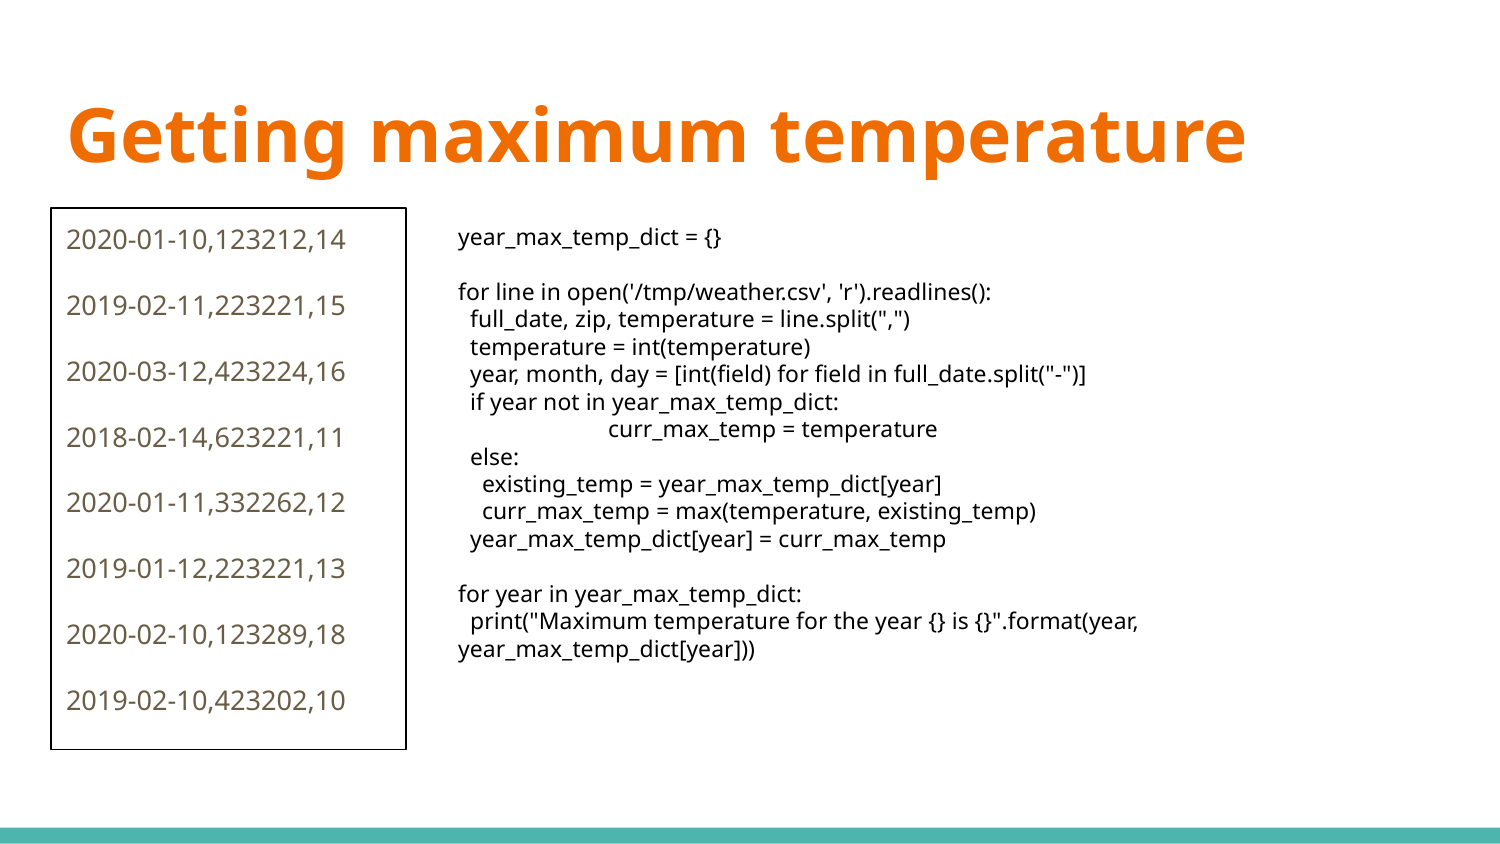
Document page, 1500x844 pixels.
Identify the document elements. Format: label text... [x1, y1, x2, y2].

list 2020-01-10,123212,14 2019-02-11,223221,15 2020-03-12,423224,16 2018-02-14,623221,11 2020-01-11,332262,12 2019-01-12,223221,13 2020-02-10,123289,18 2019-02-10,423202,10 [51, 207, 407, 750]
text_box year_max_temp_dict = {} for line in open('/tmp/weather.csv', 'r').readlines(): full_date, zip, temperature = line.split(",") temperature = int(temperature) year, month, day = [int(field) for field in full_date.split("-")] if year not in year_max_temp_dict: curr_max_temp = temperature else: existing_temp = year_max_temp_dict[year] curr_max_temp = max(temperature, existing_temp) year_max_temp_dict[year] = curr_max_temp for year in year_max_temp_dict: print("Maximum temperature for the year {} is {}".format(year, year_max_temp_dict[year])) [443, 207, 1458, 752]
title Getting maximum temperature [51, 72, 1449, 189]
